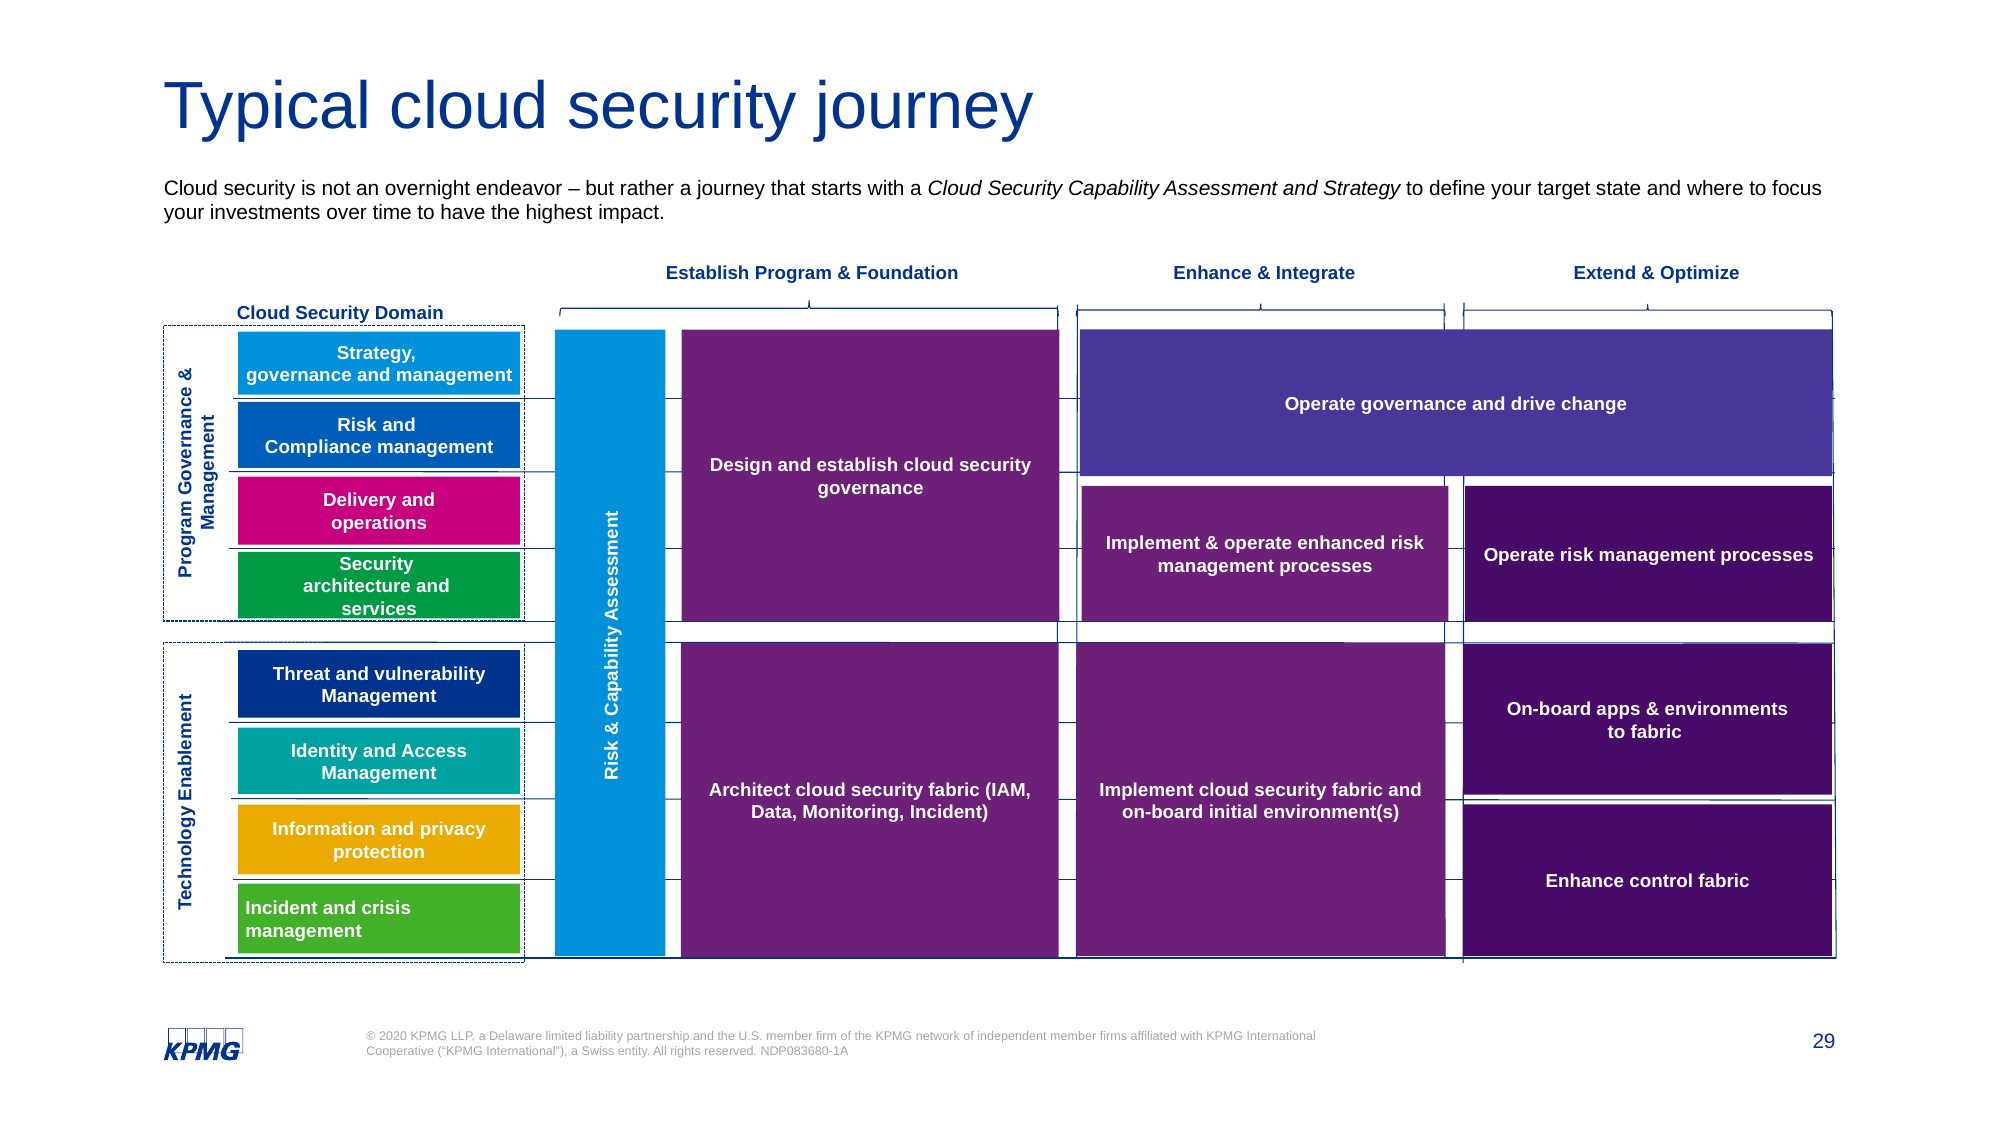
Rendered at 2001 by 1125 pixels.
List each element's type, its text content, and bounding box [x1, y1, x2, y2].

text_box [163, 251, 1855, 965]
title Typical cloud security journey [163, 70, 1837, 159]
list Cloud security is not an overnight endeavor – but rather a journey that starts with a Cloud Security Capability Assessment and Strategy to define your target state and where to focus your investments over time to have the highest impact. [163, 174, 1837, 251]
